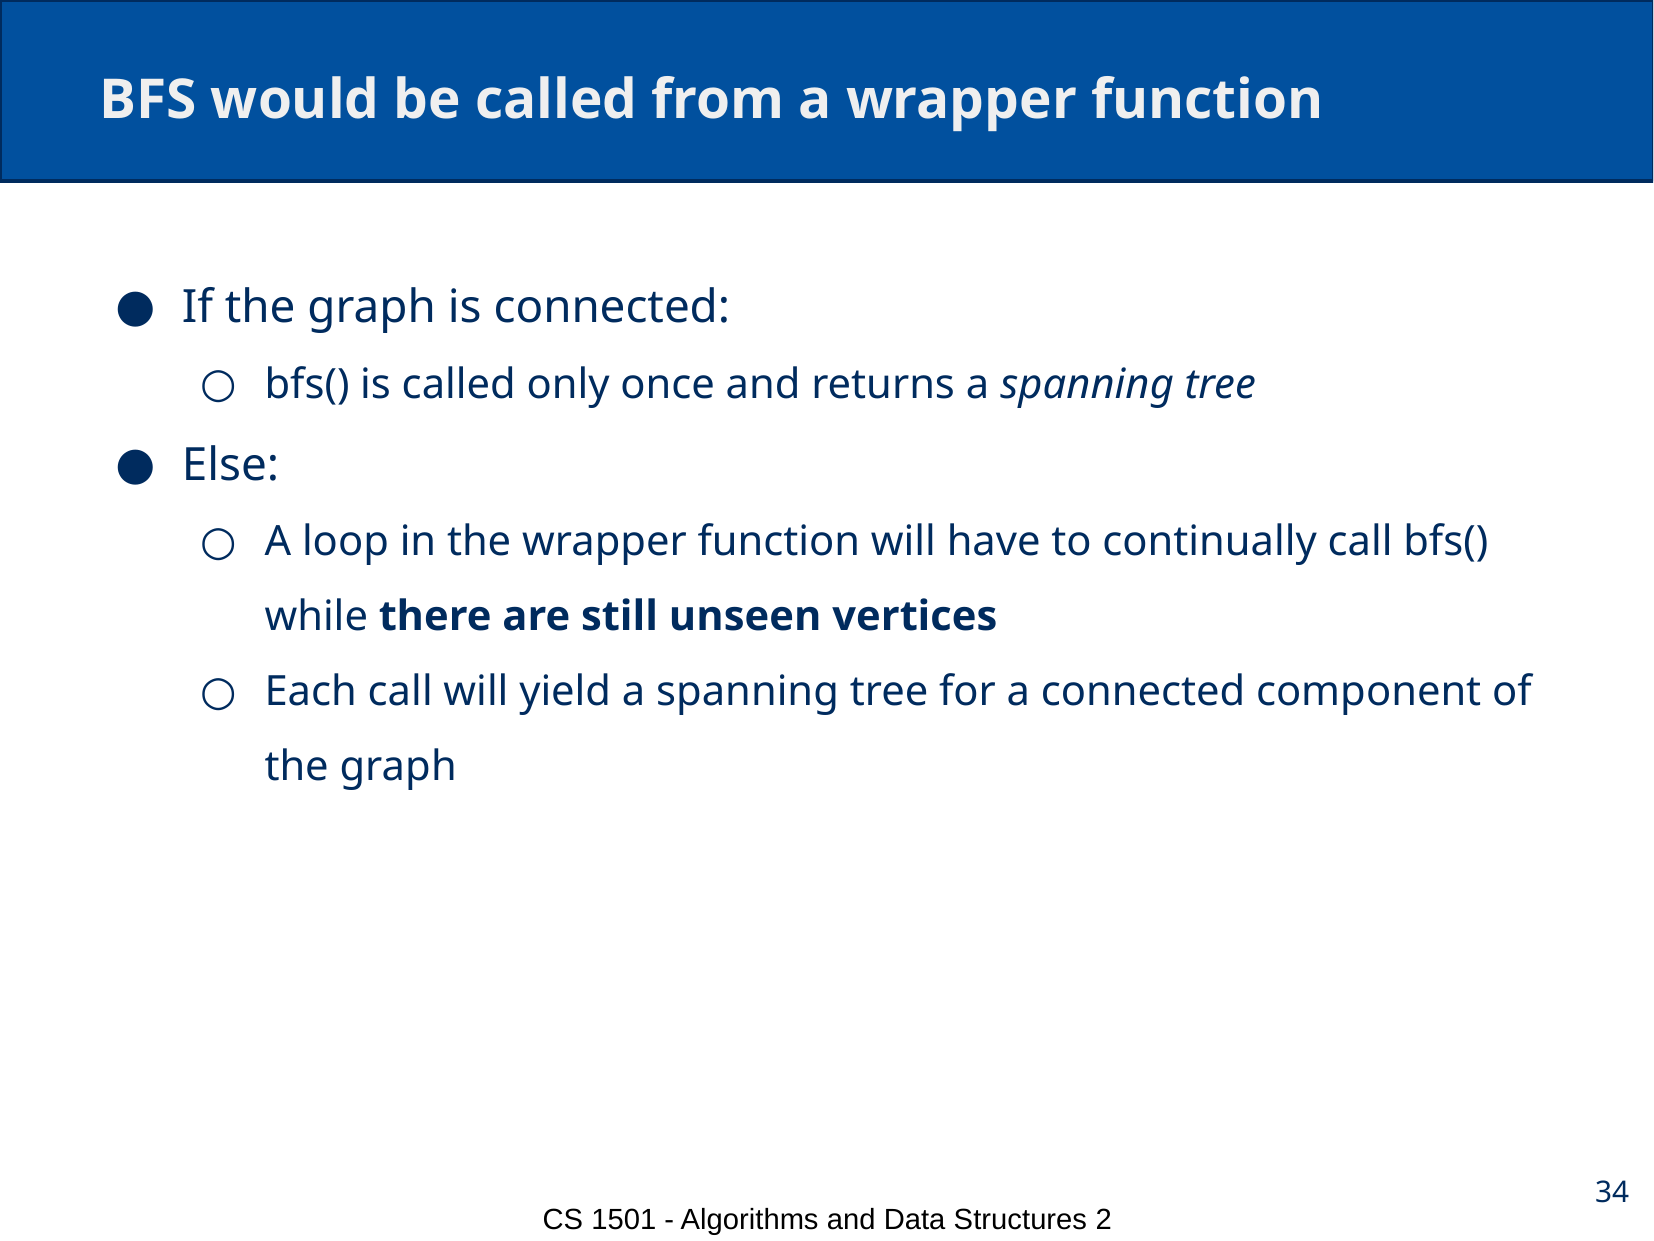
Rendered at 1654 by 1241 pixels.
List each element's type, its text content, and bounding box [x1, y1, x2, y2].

list If the graph is connected: bfs() is called only once and returns a spanning tree Else: A loop in the wrapper function will have to continually call bfs() while there are still unseen vertices Each call will yield a spanning tree for a connected component of the graph [82, 232, 1571, 1188]
slide_number 34 [1546, 1145, 1647, 1241]
title BFS would be called from a wrapper function [82, 36, 1571, 146]
footer CS 1501 - Algorithms and Data Structures 2 [423, 1202, 1232, 1241]
